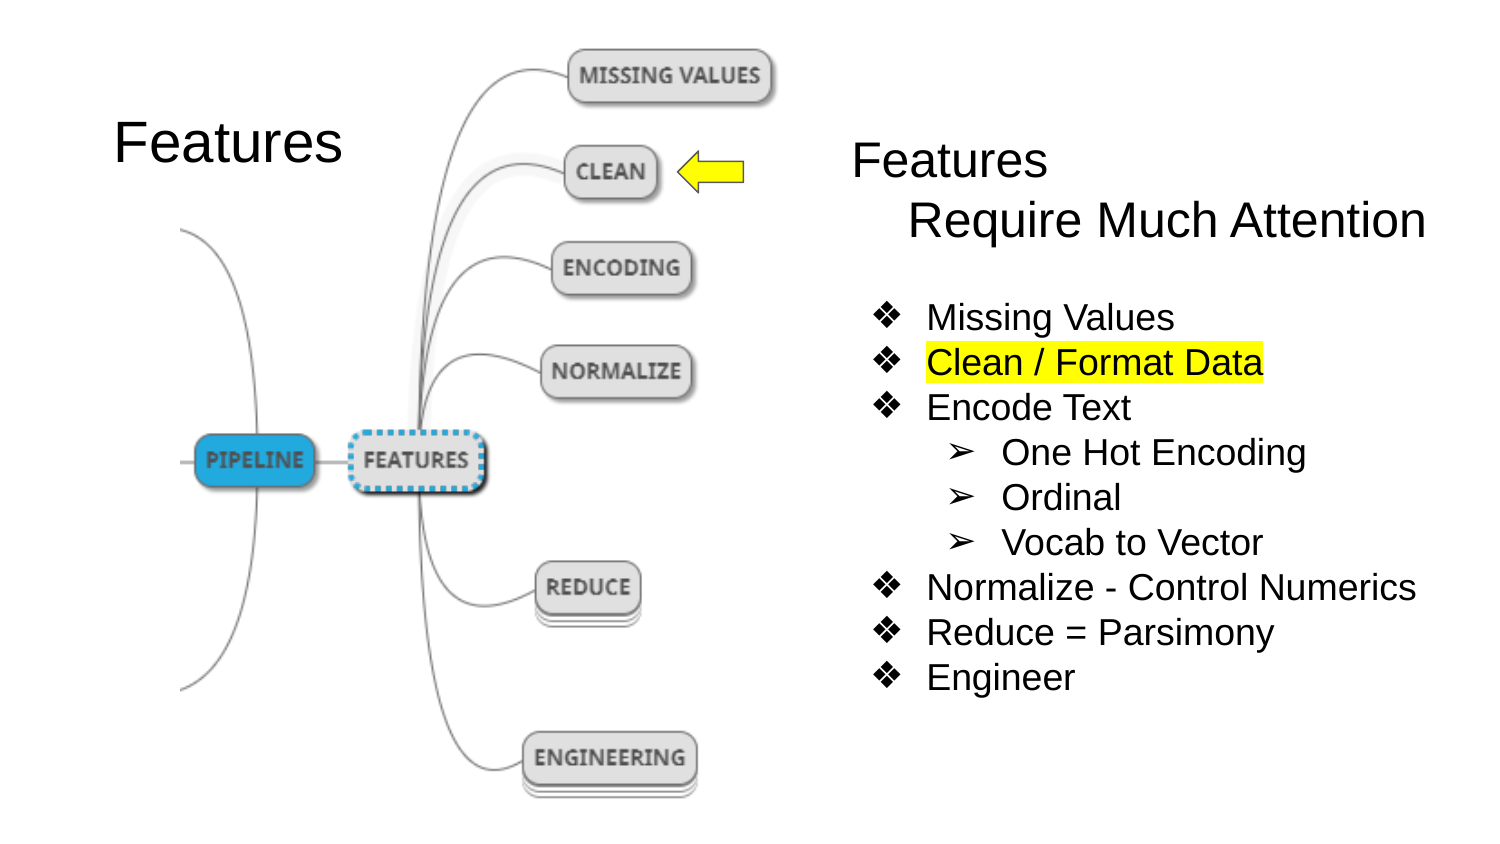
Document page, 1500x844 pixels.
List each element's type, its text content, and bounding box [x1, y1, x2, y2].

picture [179, 31, 817, 813]
title Features [48, 88, 174, 183]
text_box Features Require Much Attention Missing Values Clean / Format Data Encode Text One Hot Encoding Ordinal Vocab to Vector Normalize - Control Numerics Reduce = Parsimony Engineer [836, 112, 1443, 755]
